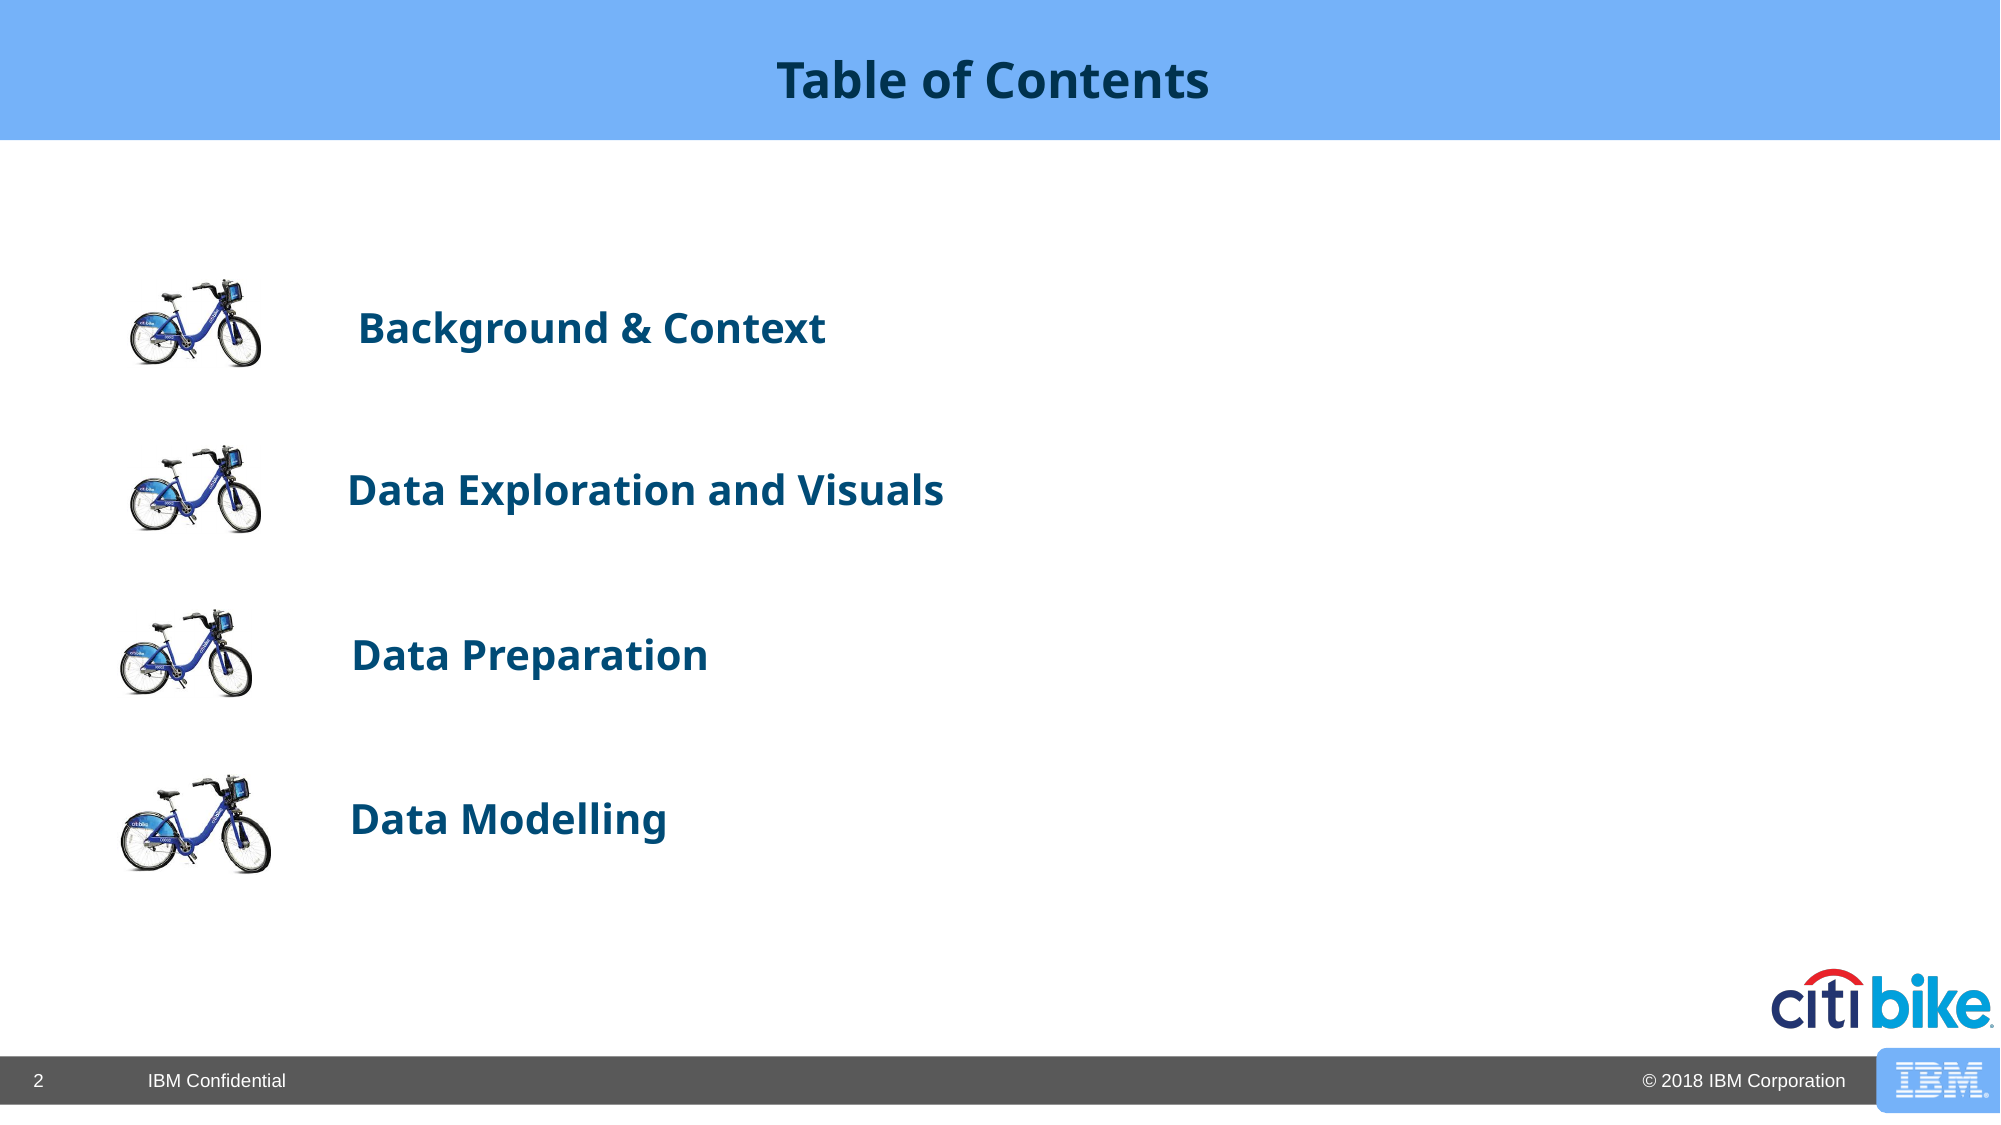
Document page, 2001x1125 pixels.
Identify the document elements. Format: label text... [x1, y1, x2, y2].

text_box Data Preparation [336, 621, 725, 686]
picture [117, 774, 271, 875]
picture [1896, 1062, 1989, 1098]
picture [127, 445, 261, 534]
text_box Data Exploration and Visuals [332, 456, 960, 522]
picture [127, 279, 261, 368]
picture [1760, 967, 2000, 1030]
text_box Data Modelling [334, 785, 684, 851]
picture [117, 609, 252, 698]
text_box Background & Context [345, 294, 883, 420]
title Table of Contents [53, 48, 1934, 164]
